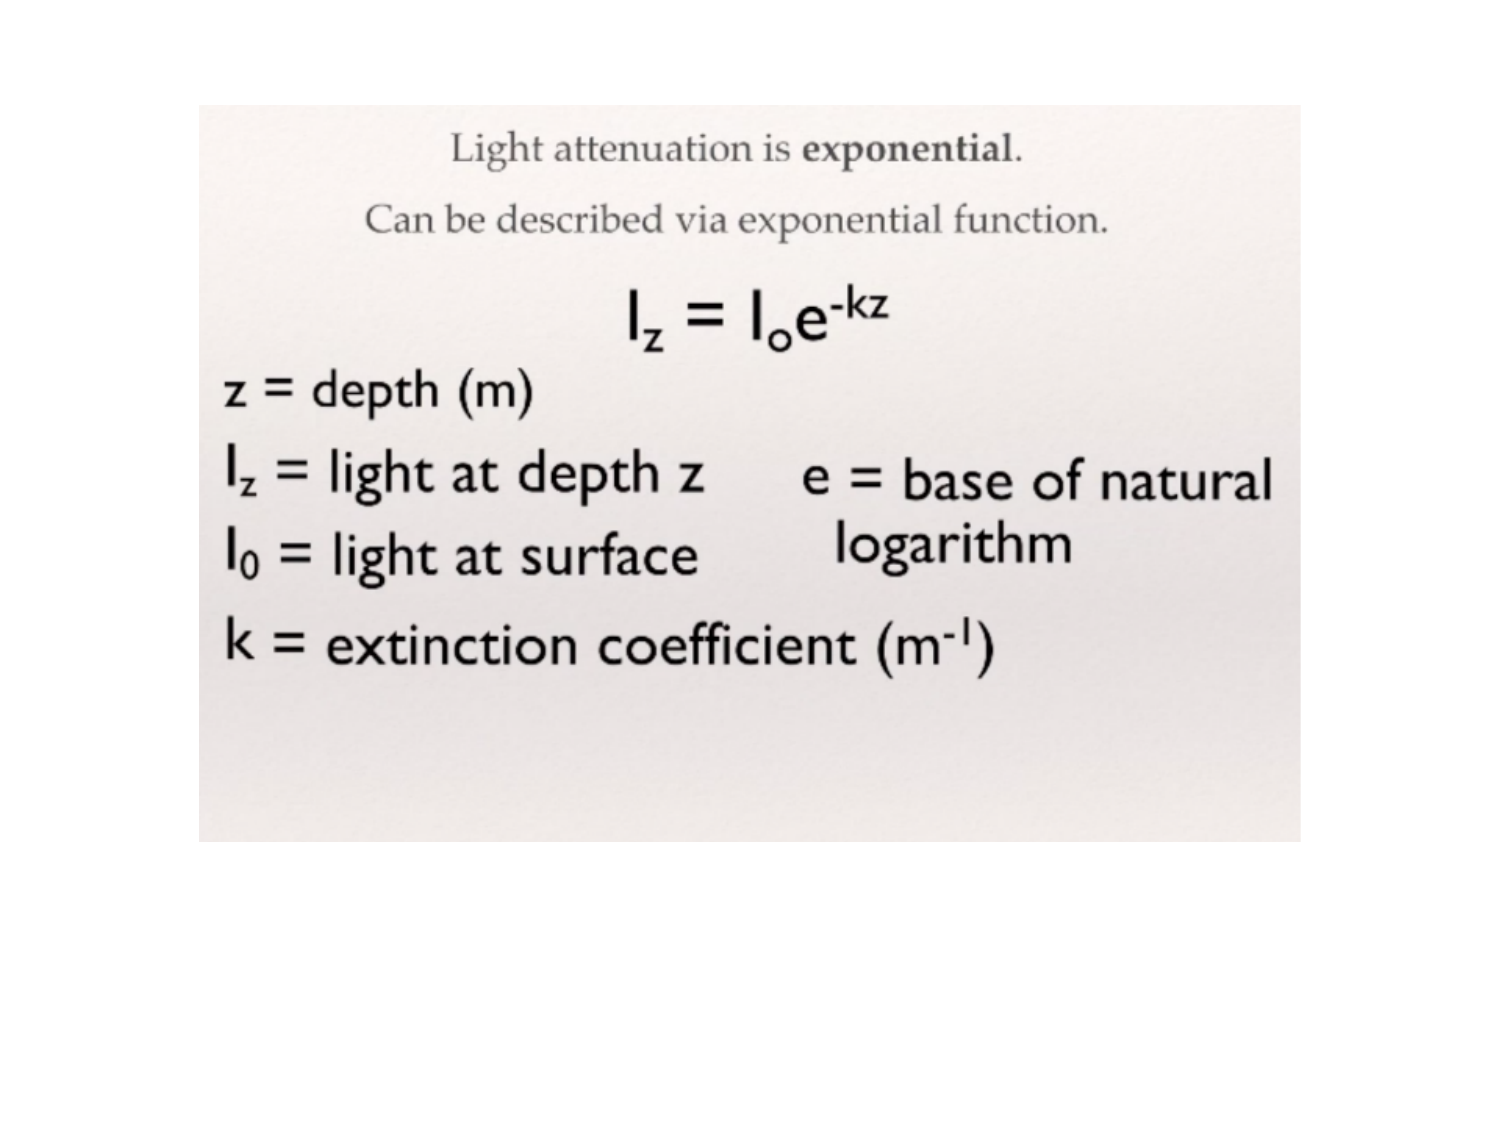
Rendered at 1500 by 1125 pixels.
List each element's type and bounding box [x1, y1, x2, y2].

picture [198, 104, 1301, 842]
